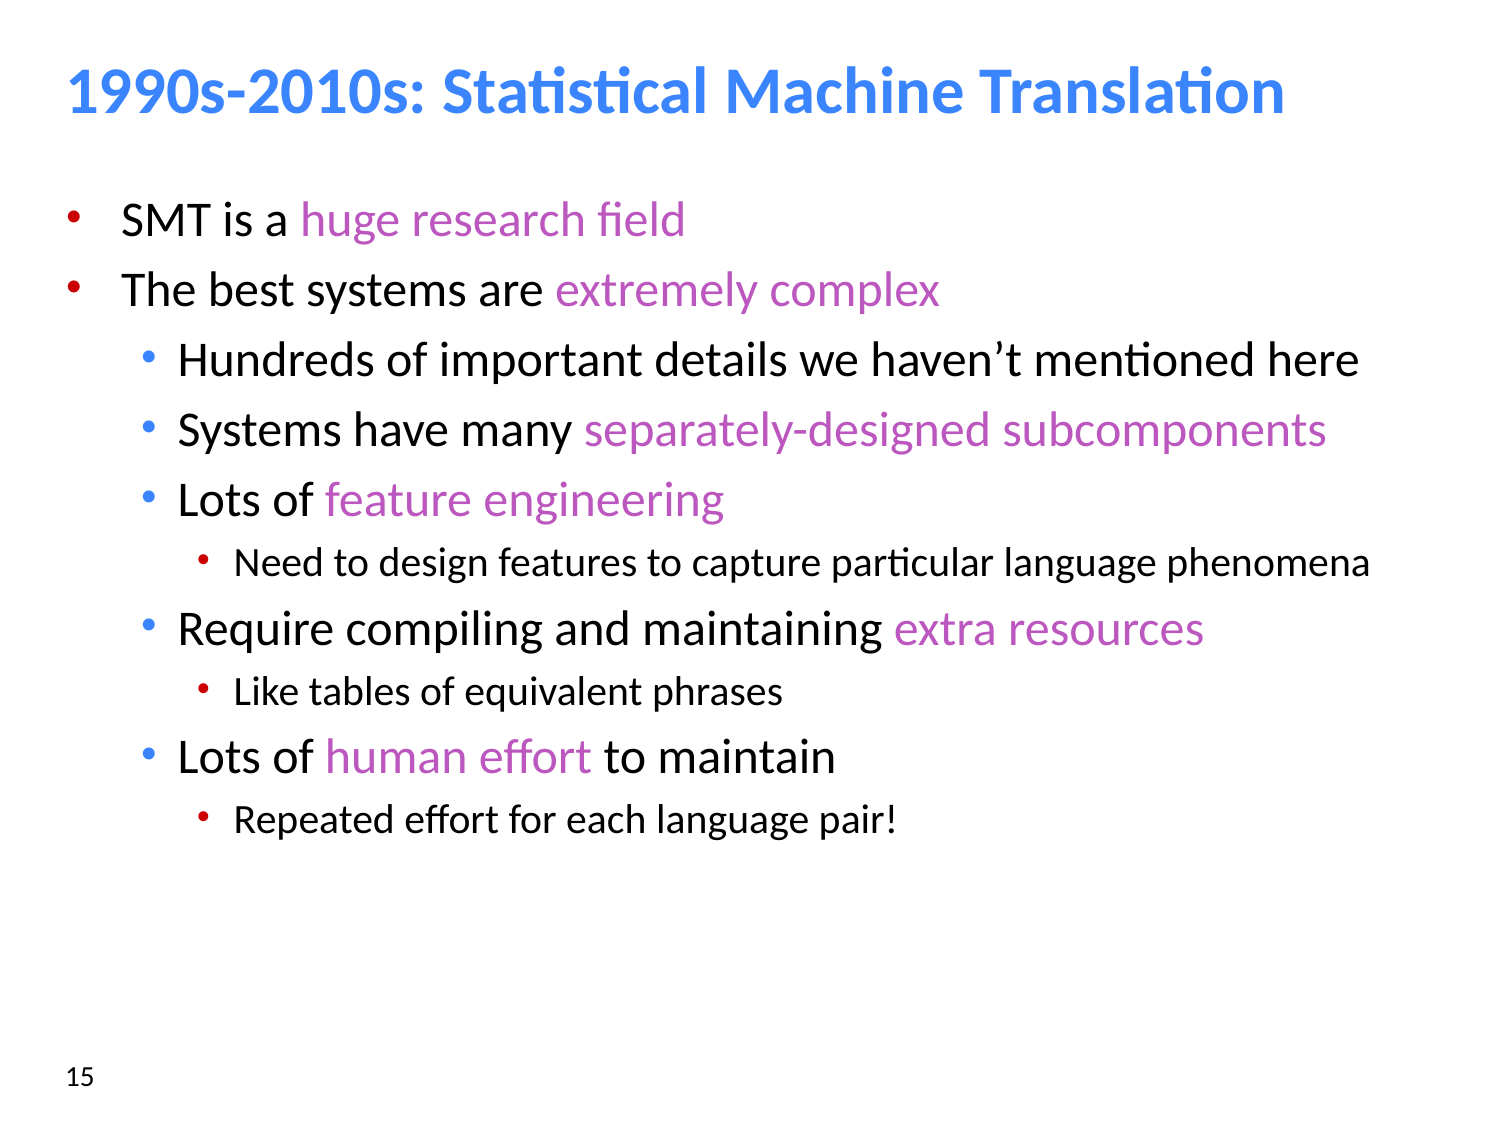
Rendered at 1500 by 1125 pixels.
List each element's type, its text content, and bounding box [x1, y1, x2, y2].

title 1990s-2010s: Statistical Machine Translation [50, 31, 1450, 135]
list SMT is a huge research field The best systems are extremely complex Hundreds of important details we haven’t mentioned here Systems have many separately-designed subcomponents Lots of feature engineering Need to design features to capture particular language phenomena Require compiling and maintaining extra resources Like tables of equivalent phrases Lots of human effort to maintain Repeated effort for each language pair! [50, 179, 1450, 1025]
slide_number ‹#› [50, 1049, 375, 1125]
